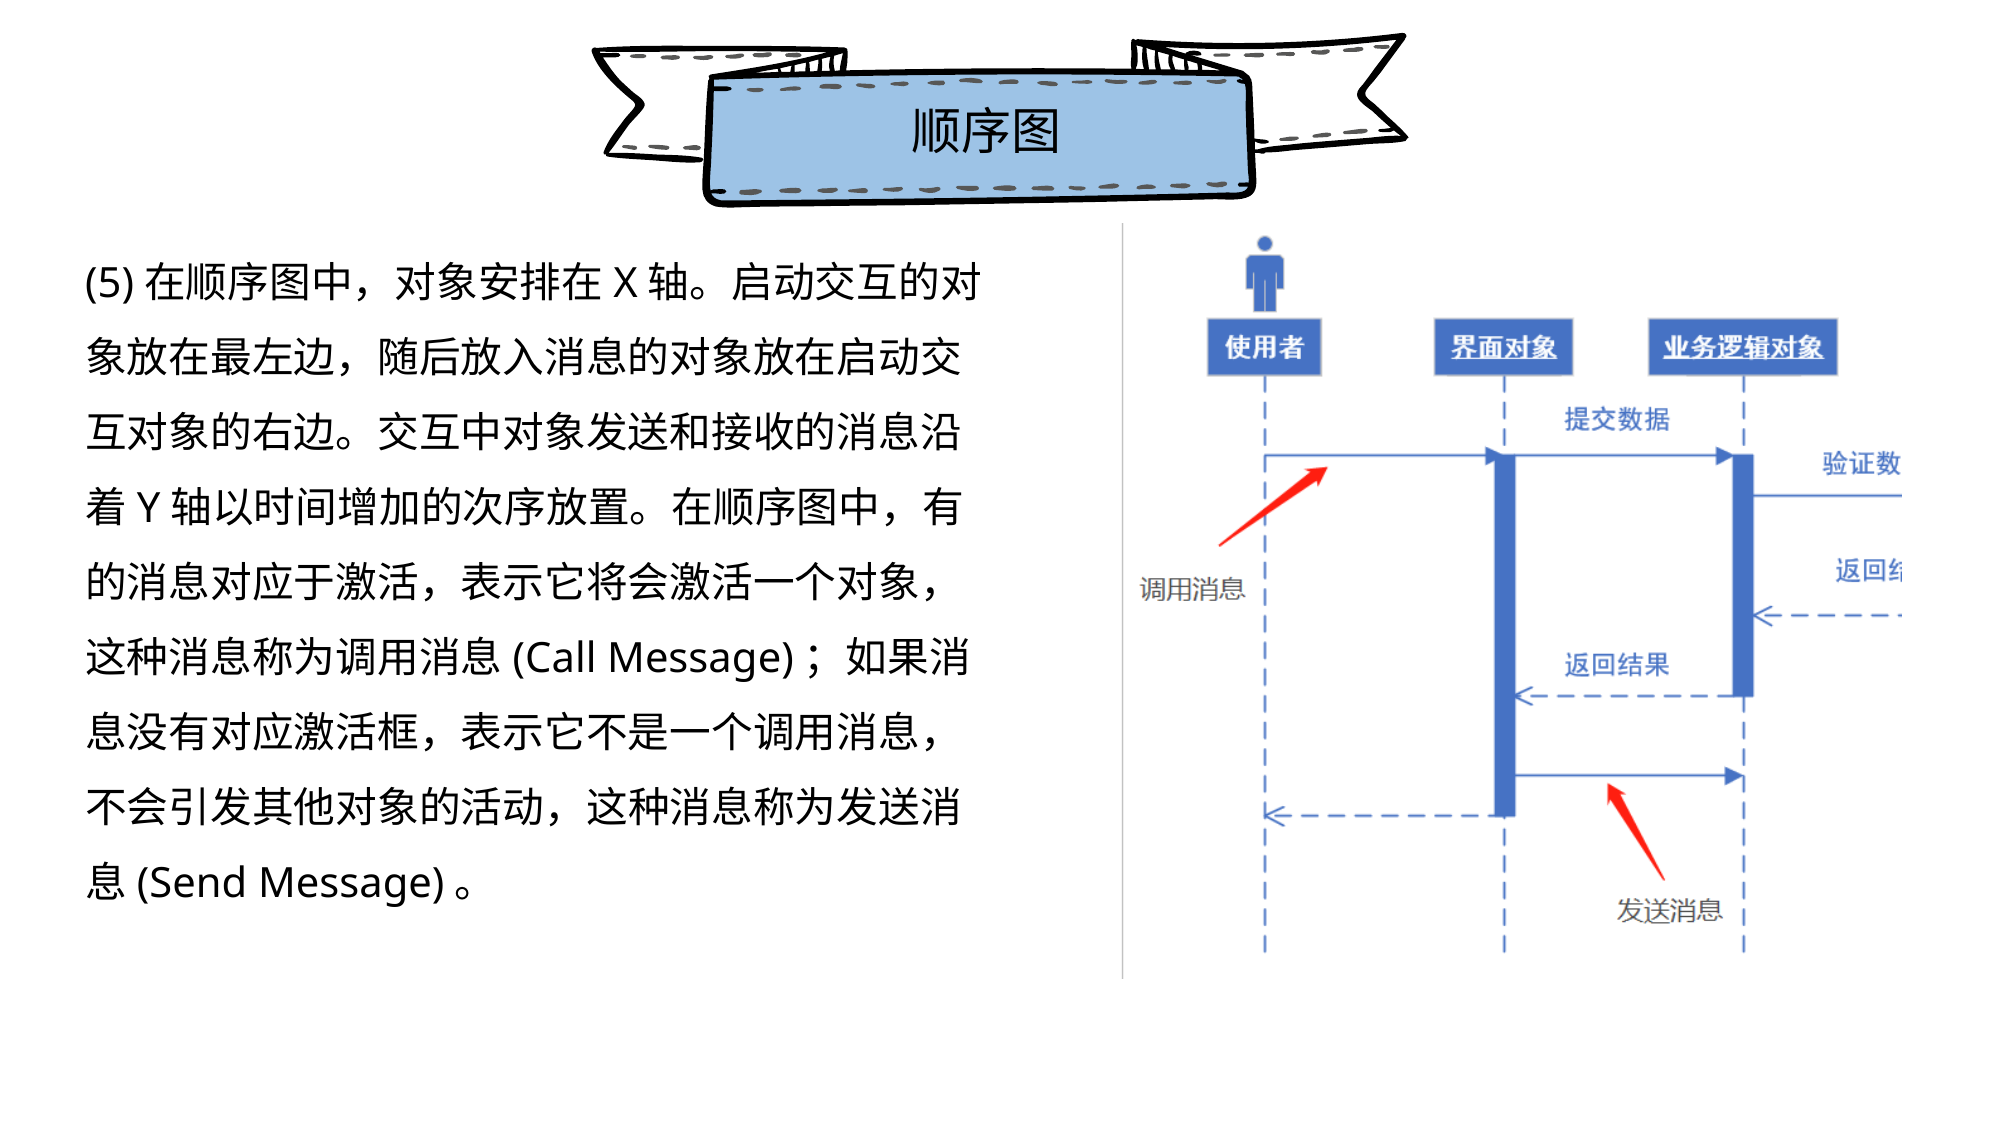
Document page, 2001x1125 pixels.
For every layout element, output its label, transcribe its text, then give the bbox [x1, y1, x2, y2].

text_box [590, 32, 1410, 209]
picture [1083, 223, 1902, 979]
text_box (5)在顺序图中，对象安排在X轴。启动交互的对象放在最左边，随后放入消息的对象放在启动交互对象的右边。交互中对象发送和接收的消息沿着Y轴以时间增加的次序放置。在顺序图中，有的消息对应于激活，表示它将会激活一个对象，这种消息称为调用消息(Call Message)；如果消息没有对应激活框，表示它不是一个调用消息，不会引发其他对象的活动，这种消息称为发送消息(Send Message)。 [70, 223, 998, 913]
